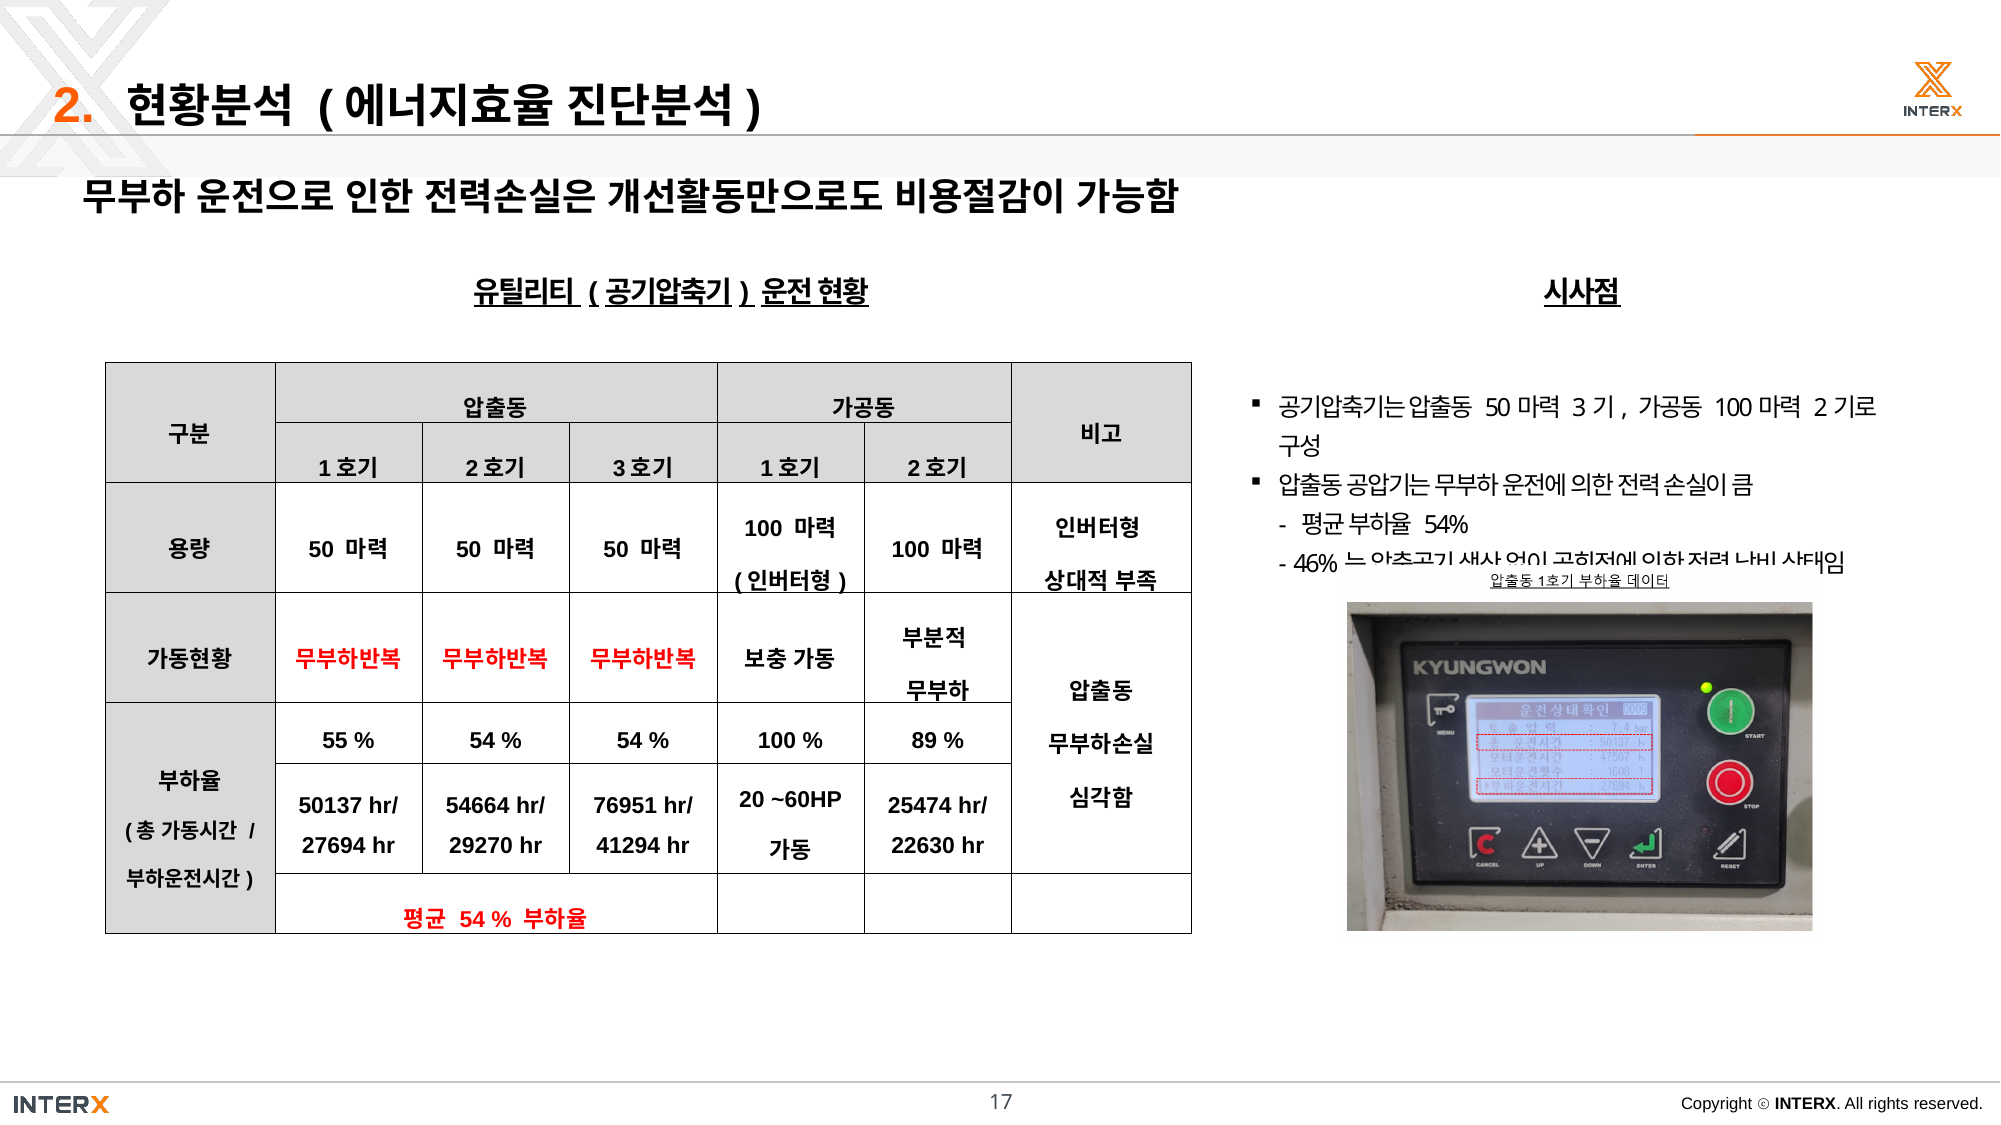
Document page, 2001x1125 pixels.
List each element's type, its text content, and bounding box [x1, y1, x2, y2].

table_cell 인버터형 상대적 부족 [1012, 483, 1191, 592]
table_cell 2호기 [423, 423, 569, 482]
table_cell 보충 가동 [718, 593, 864, 702]
table_cell 압출동 무부하손실 심각함 [1012, 593, 1191, 873]
picture [0, 0, 172, 134]
table_cell 50 마력 [423, 483, 569, 592]
table_header 압출동 [276, 363, 717, 422]
table_cell [1012, 874, 1191, 933]
table_cell 25474 hr/ 22630 hr [865, 764, 1011, 873]
table_cell 50 마력 [276, 483, 422, 592]
table_cell 100 % [718, 703, 864, 763]
table_cell 부하율 (총 가동시간 / 부하운전시간) [106, 703, 275, 933]
table_cell 1호기 [276, 423, 422, 482]
table_cell [865, 874, 1011, 933]
table_cell 2호기 [865, 423, 1011, 482]
text_box 시사점 [1369, 266, 1795, 316]
table_cell 100 마력 [865, 483, 1011, 592]
table_cell 55 % [276, 703, 422, 763]
table_header 구분 [106, 363, 275, 482]
table_cell 3호기 [570, 423, 717, 482]
table_cell [718, 874, 864, 933]
table_header 가공동 [718, 363, 1011, 422]
table_cell 평균 54 % 부하율 [276, 874, 717, 933]
table_cell 76951 hr/ 41294 hr [570, 764, 717, 873]
table_cell 무부하반복 [423, 593, 569, 702]
text_box 공기압축기는 압출동 50마력 3기, 가공동 100마력 2기로 구성 압출동 공압기는 무부하 운전에 의한 전력 손실이 큼 - 평균 부하율 54% - 46%는 압축공기 생산 없이 공회전에 의한 전력 낭비 상태임 [1235, 375, 1930, 585]
table_cell 부분적 무부하 [865, 593, 1011, 702]
table_cell 54 % [570, 703, 717, 763]
text_box 현황분석 (에너지효율 진단분석) [126, 43, 1678, 132]
picture [1337, 565, 1820, 938]
table_cell 무부하반복 [276, 593, 422, 702]
table_cell 50137 hr/ 27694 hr [276, 764, 422, 873]
table_cell 100 마력 (인버터형) [718, 483, 864, 592]
picture [1904, 62, 1962, 116]
text_box 2. [27, 36, 109, 133]
table_cell 50 마력 [570, 483, 717, 592]
table_cell 54 % [423, 703, 569, 763]
table_cell 무부하반복 [570, 593, 717, 702]
table_cell 용량 [106, 483, 275, 592]
picture [14, 1096, 109, 1113]
text_box 유틸리티 (공기압축기) 운전 현황 [307, 266, 1036, 316]
table_cell 1호기 [718, 423, 864, 482]
table_cell 54664 hr/ 29270 hr [423, 764, 569, 873]
table_cell 가동현황 [106, 593, 275, 702]
table_cell 20 ~60HP 가동 [718, 764, 864, 873]
table_header 비고 [1012, 363, 1191, 482]
table_cell 89 % [865, 703, 1011, 763]
text_box 무부하 운전으로 인한 전력손실은 개선활동만으로도 비용절감이 가능함 [67, 138, 2000, 226]
